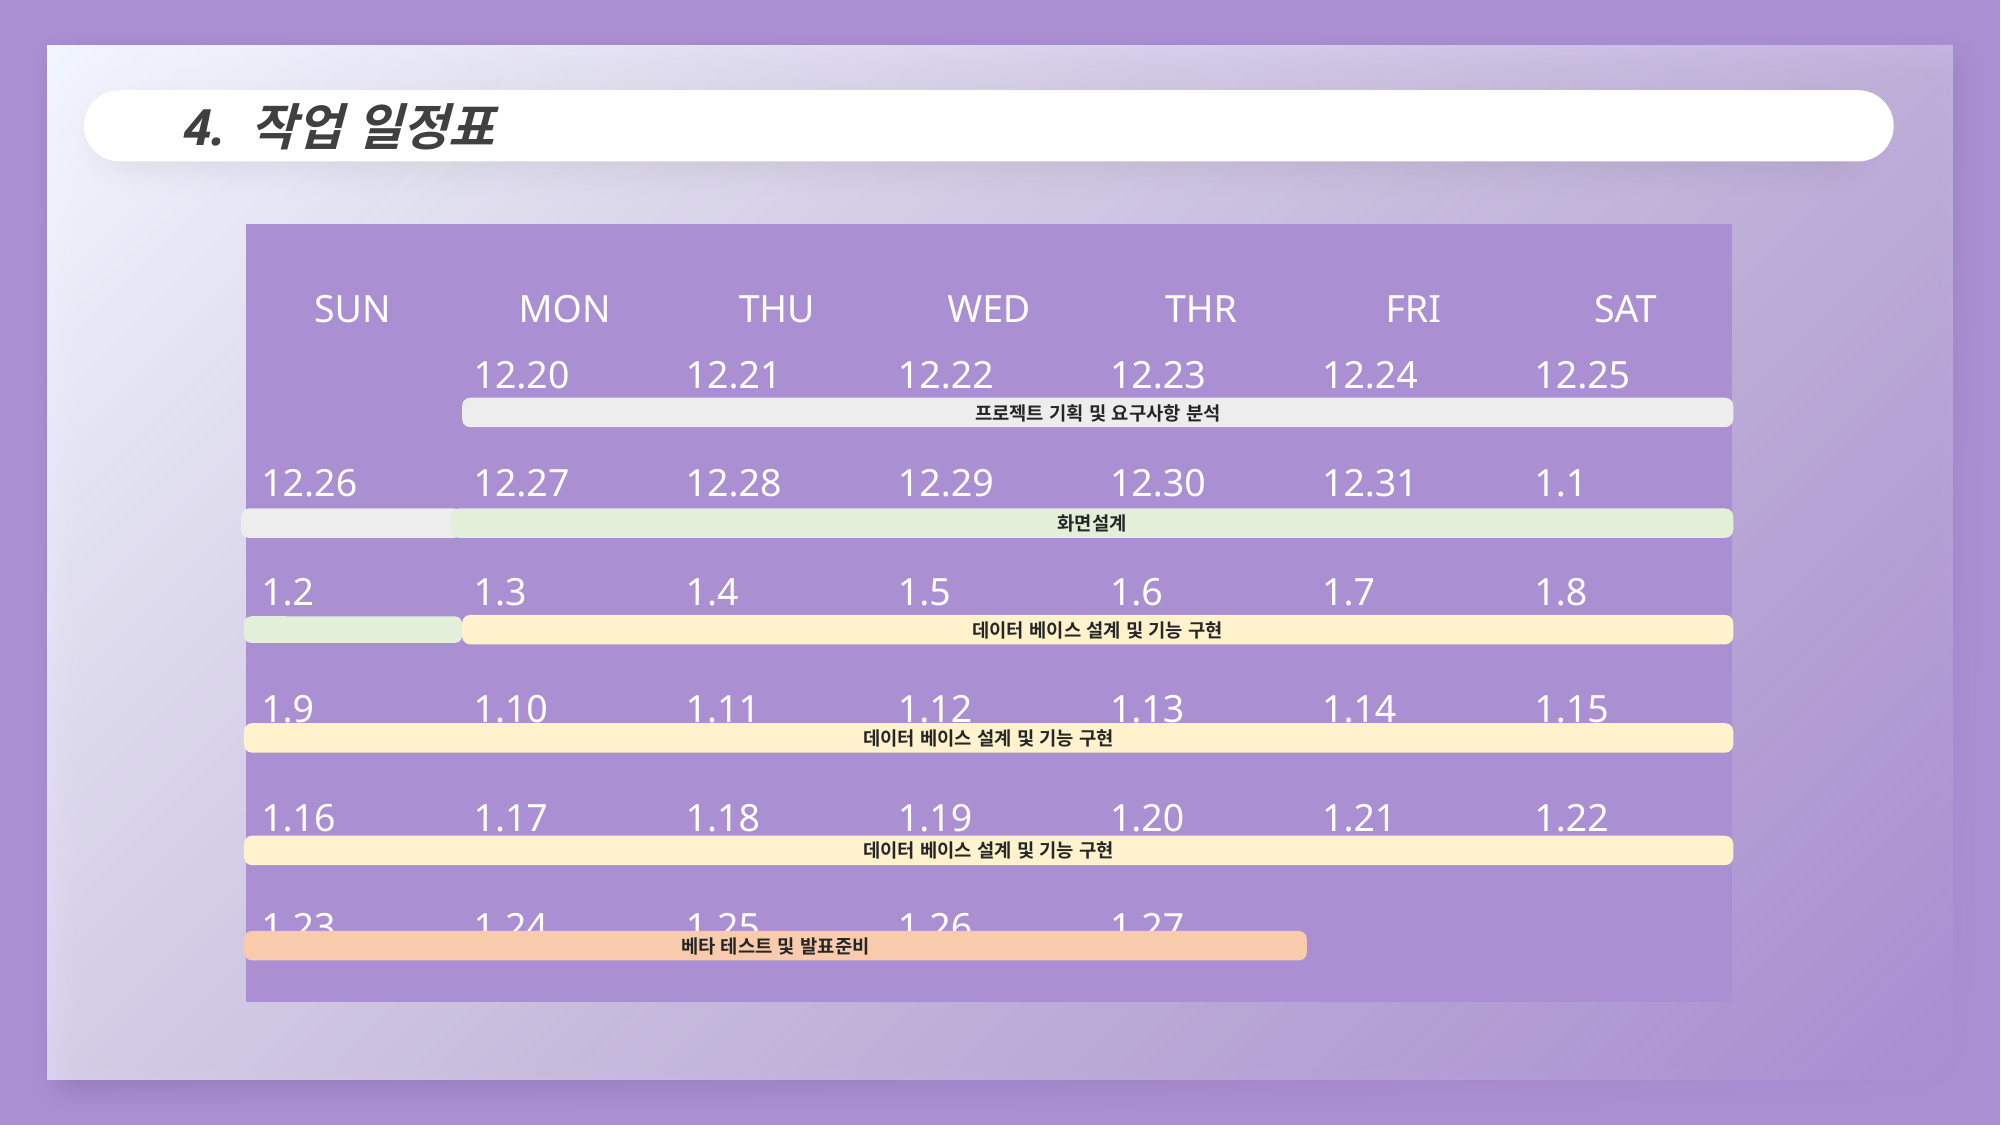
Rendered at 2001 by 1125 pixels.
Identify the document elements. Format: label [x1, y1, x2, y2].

text_box [0, 0, 1953, 1125]
